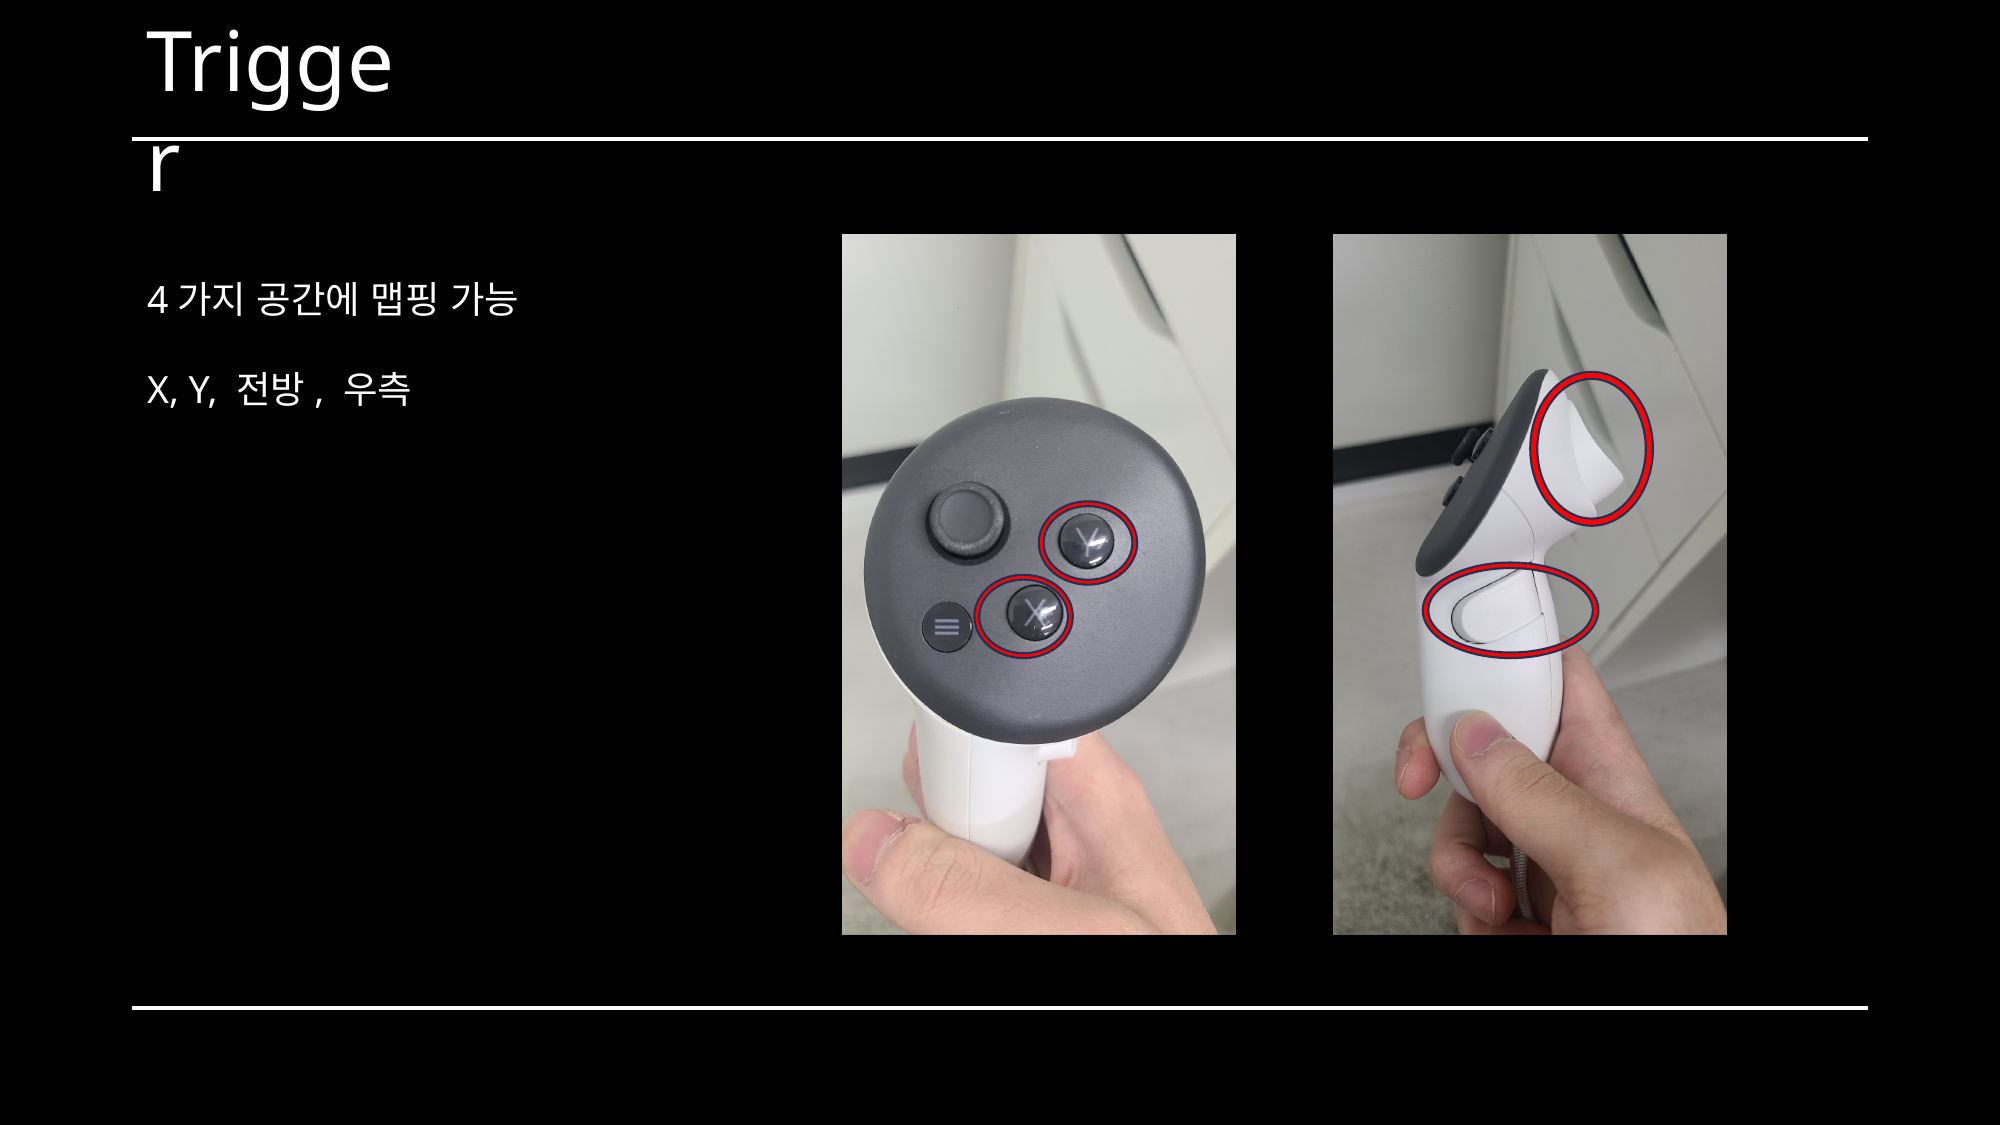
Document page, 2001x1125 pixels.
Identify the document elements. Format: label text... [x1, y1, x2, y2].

picture [842, 234, 1236, 935]
text_box Trigger [132, 1, 431, 138]
text_box Trigger [132, 139, 431, 216]
picture [1333, 234, 1727, 935]
text_box 4가지 공간에 맵핑 가능 X, Y, 전방, 우측 [132, 268, 693, 418]
